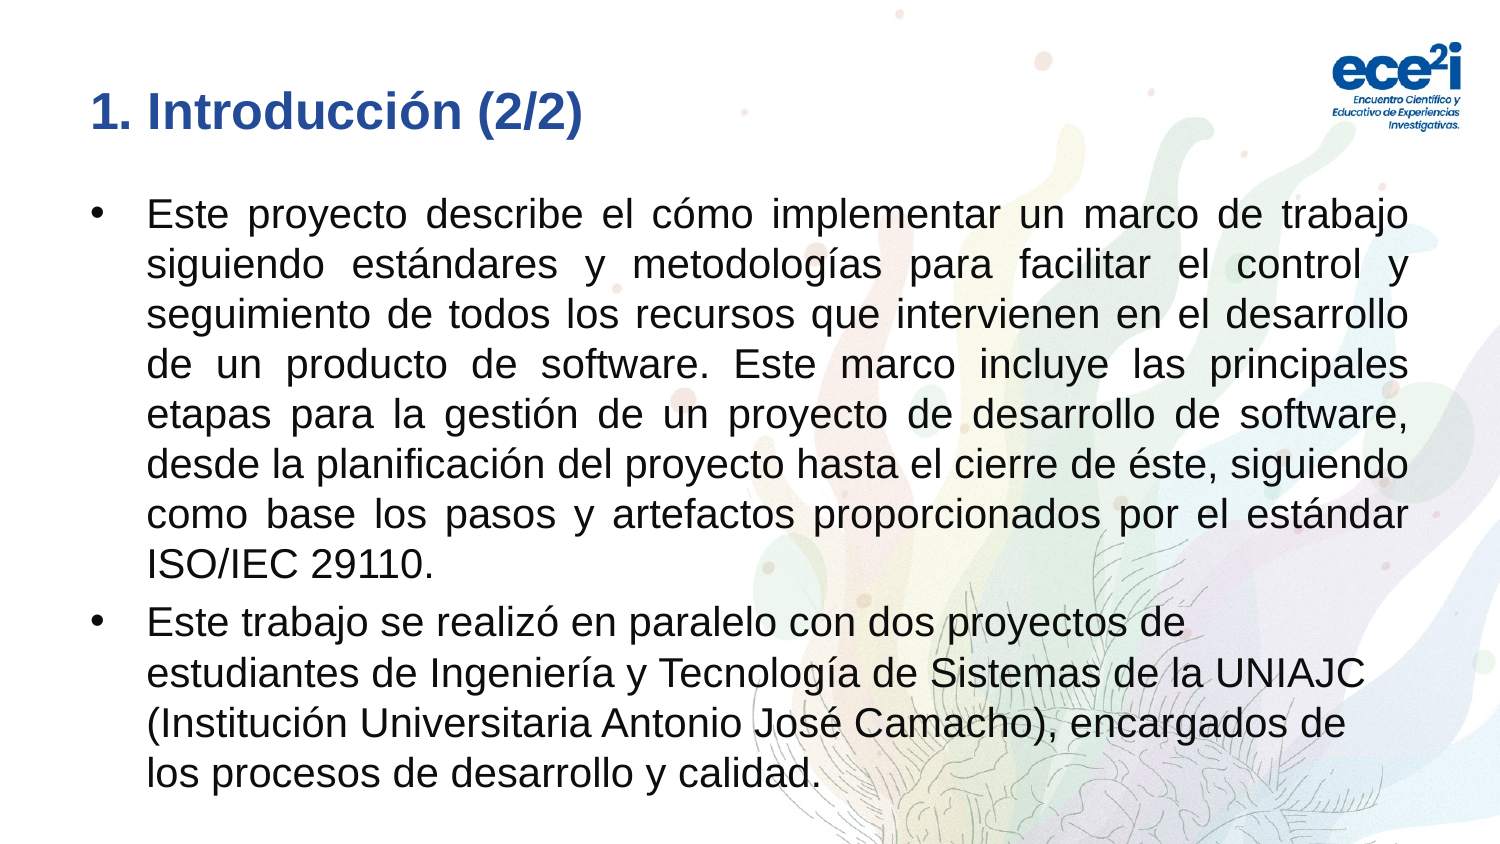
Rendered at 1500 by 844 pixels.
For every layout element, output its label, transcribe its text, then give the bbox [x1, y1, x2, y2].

list Este proyecto describe el cómo implementar un marco de trabajo siguiendo estándares y metodologías para facilitar el control y seguimiento de todos los recursos que intervienen en el desarrollo de un producto de software. Este marco incluye las principales etapas para la gestión de un proyecto de desarrollo de software, desde la planificación del proyecto hasta el cierre de éste, siguiendo como base los pasos y artefactos proporcionados por el estándar ISO/IEC 29110. Este trabajo se realizó en paralelo con dos proyectos de estudiantes de Ingeniería y Tecnología de Sistemas de la UNIAJC (Institución Universitaria Antonio José Camacho), encargados de los procesos de desarrollo y calidad. [75, 179, 1425, 805]
title 1. Introducción (2/2) [75, 38, 603, 179]
picture [0, 0, 1500, 844]
